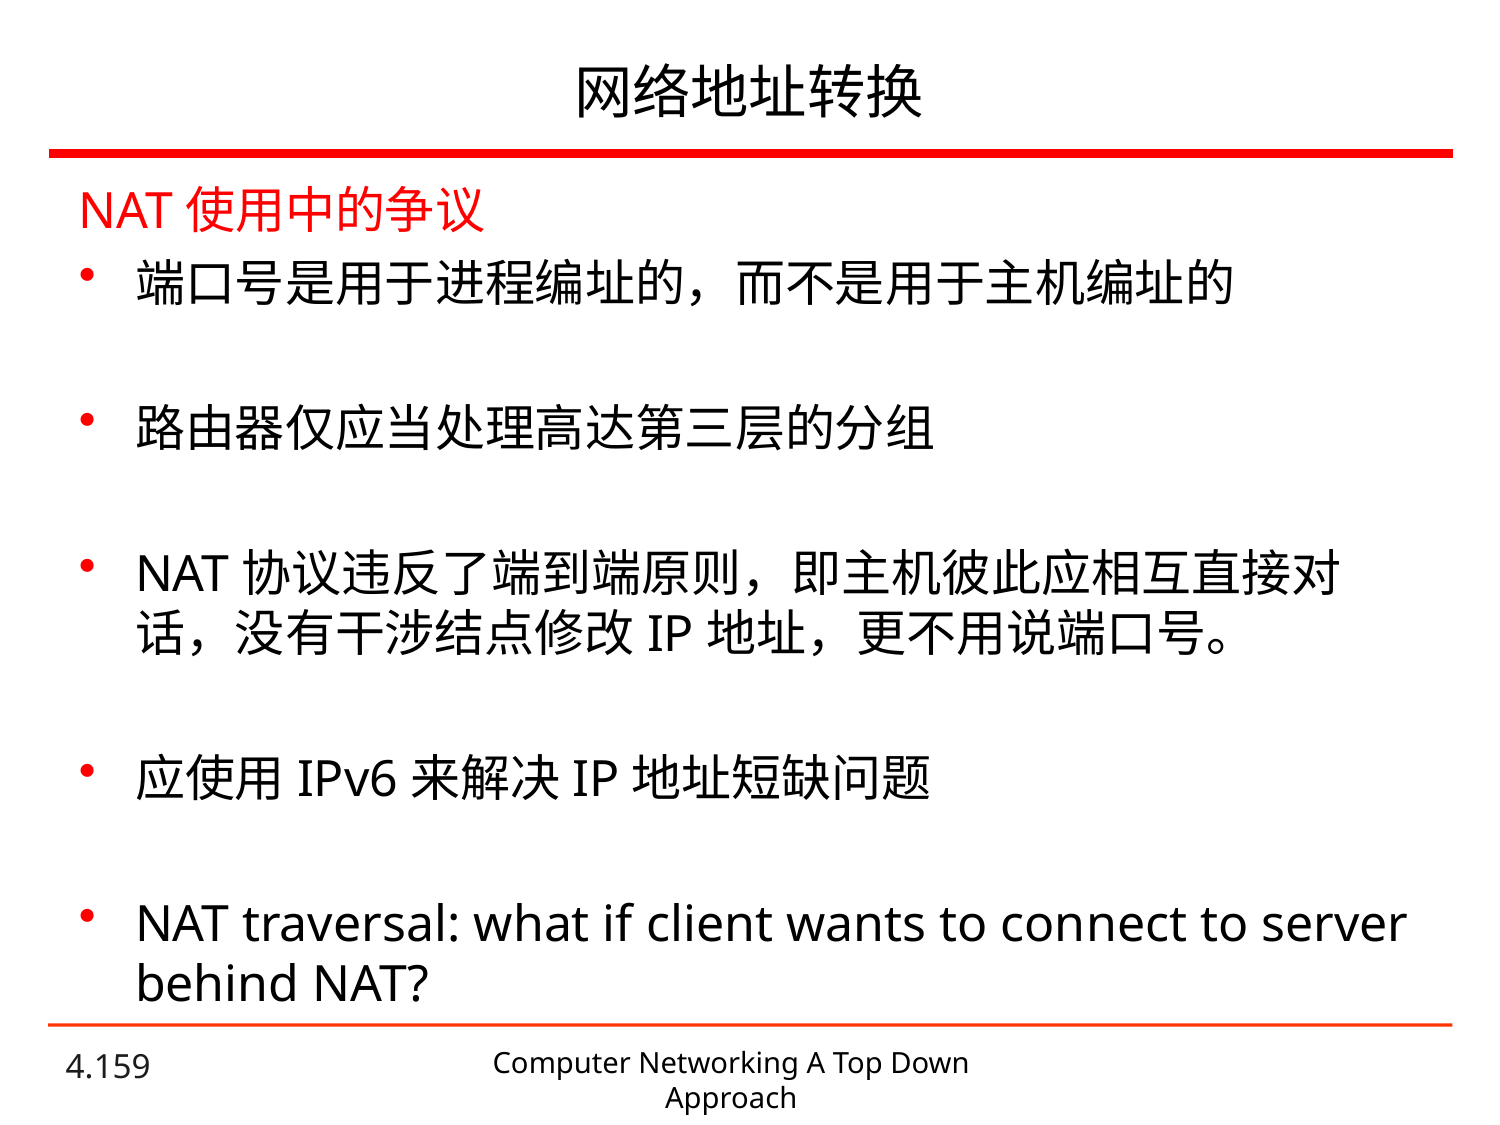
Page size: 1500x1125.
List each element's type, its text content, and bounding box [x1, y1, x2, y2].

list NAT使用中的争议 端口号是用于进程编址的，而不是用于主机编址的 路由器仅应当处理高达第三层的分组 NAT协议违反了端到端原则，即主机彼此应相互直接对话，没有干涉结点修改IP地址，更不用说端口号。 应使用IPv6来解决IP地址短缺问题 NAT traversal: what if client wants to connect to server behind NAT? [63, 170, 1446, 1011]
title 网络地址转换 [55, 37, 1443, 143]
